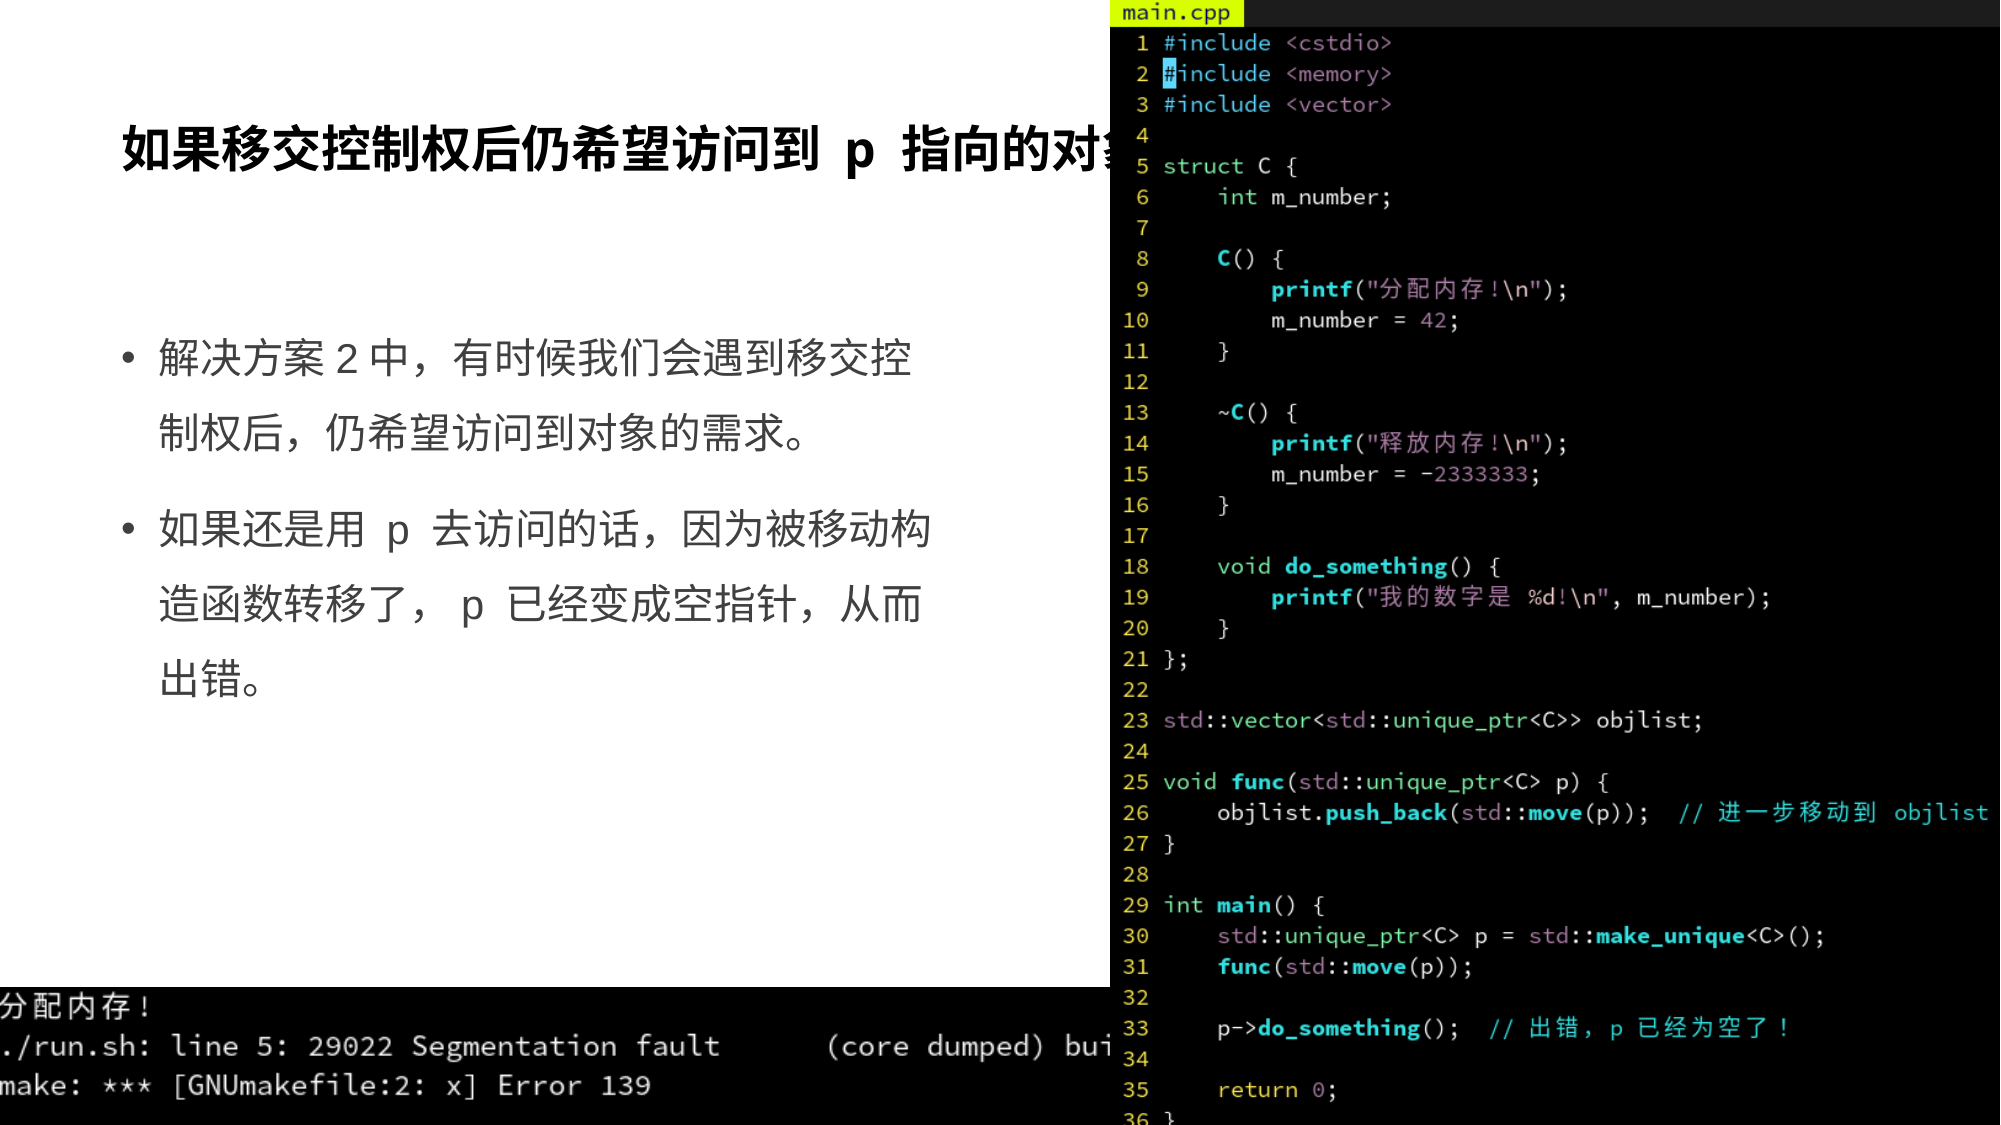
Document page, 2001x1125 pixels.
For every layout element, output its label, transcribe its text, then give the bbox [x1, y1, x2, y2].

title 如果移交控制权后仍希望访问到 p 指向的对象呢？ [106, 42, 1110, 260]
list 解决方案2中，有时候我们会遇到移交控制权后，仍希望访问到对象的需求。 如果还是用 p 去访问的话，因为被移动构造函数转移了，p 已经变成空指针，从而出错。 [106, 299, 957, 987]
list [1110, 0, 2000, 1125]
picture [0, 987, 1110, 1125]
